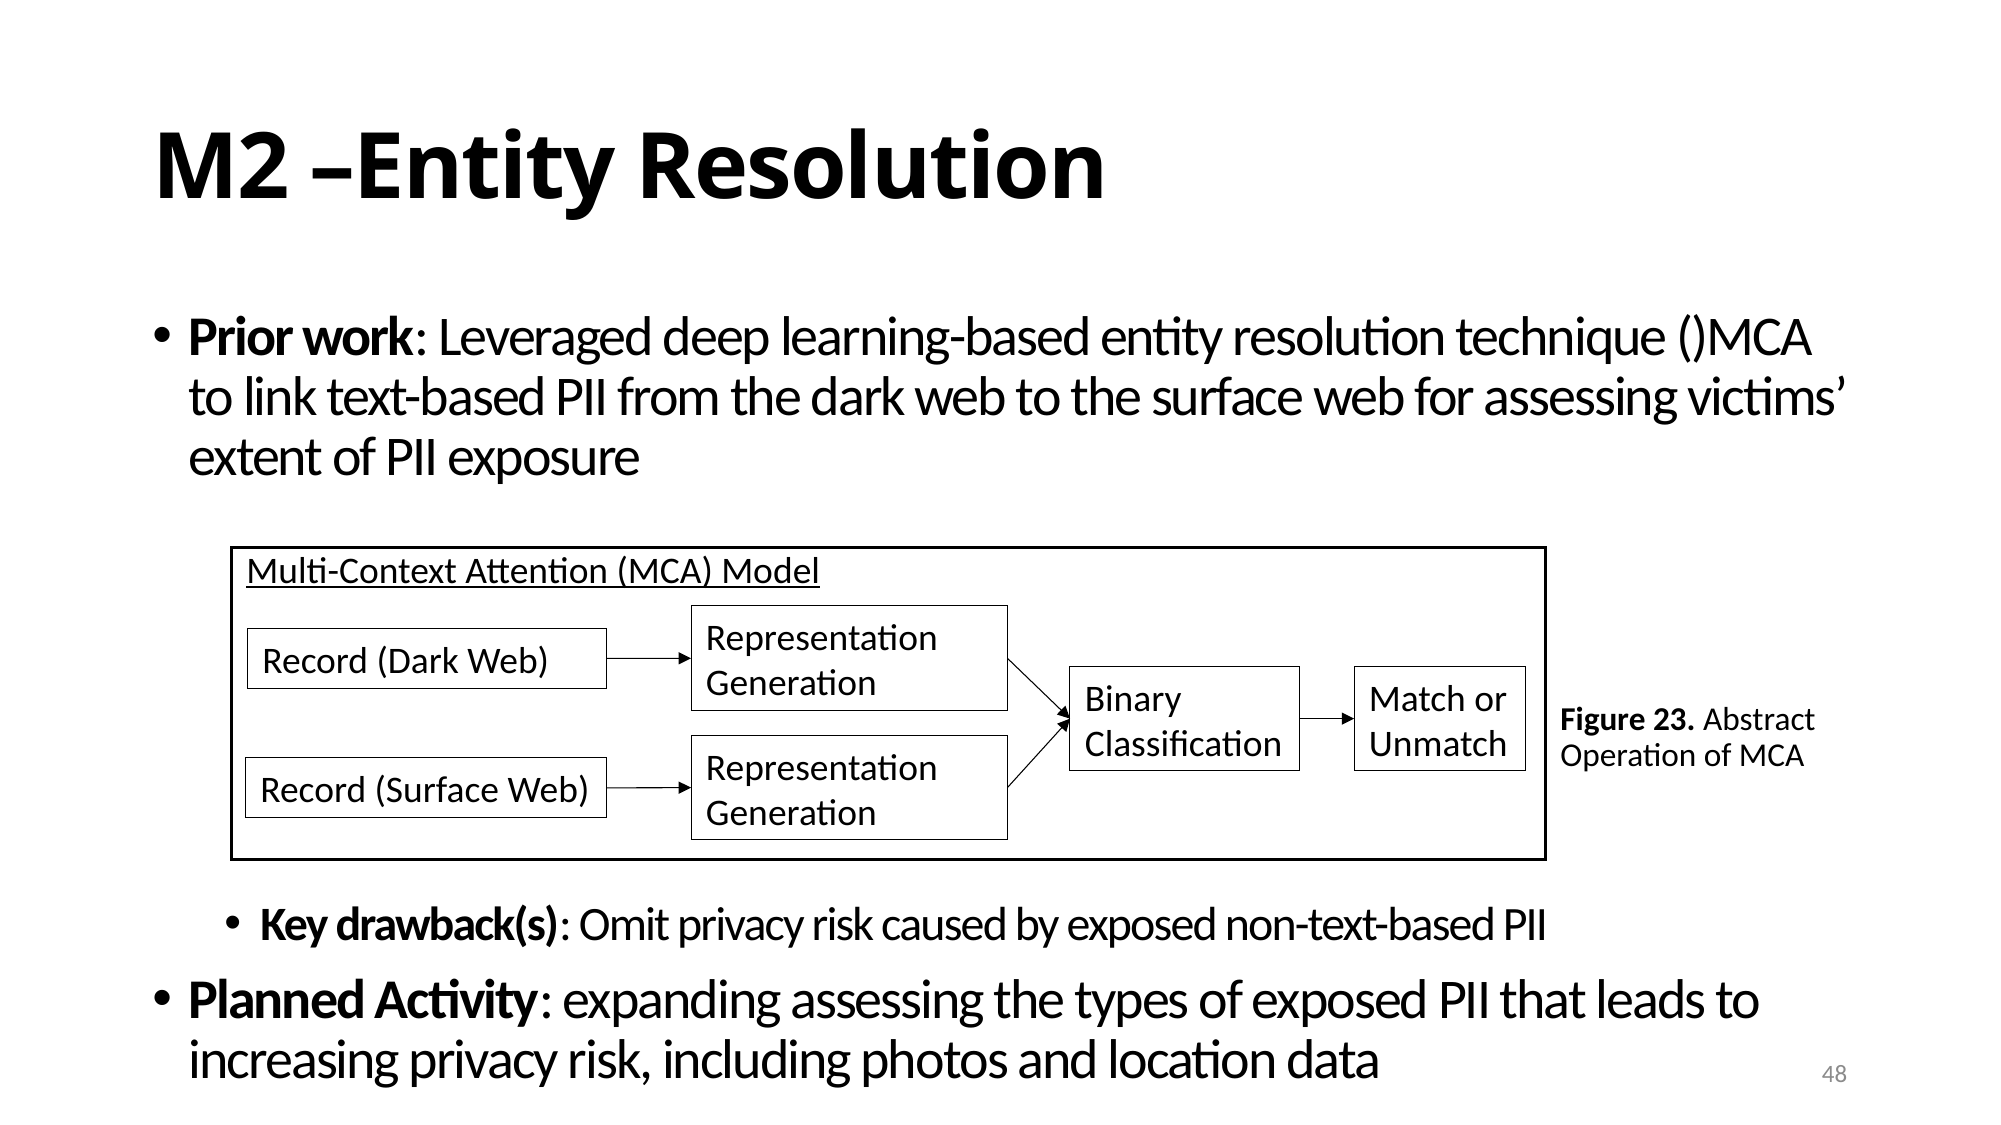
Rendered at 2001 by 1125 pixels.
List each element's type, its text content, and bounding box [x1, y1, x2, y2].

slide_number 48 [1412, 1042, 1863, 1103]
list Prior work: Leveraged deep learning-based entity resolution technique ()MCA to link text-based PII from the dark web to the surface web for assessing victims’ extent of PII exposure Key drawback(s): Omit privacy risk caused by exposed non-text-based PII Planned Activity: expanding assessing the types of exposed PII that leads to increasing privacy risk, including photos and location data [137, 299, 1863, 1103]
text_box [231, 547, 1546, 860]
text_box Figure 23. Abstract Operation of MCA [1546, 694, 1944, 784]
title M2 –Entity Resolution [137, 59, 1863, 278]
